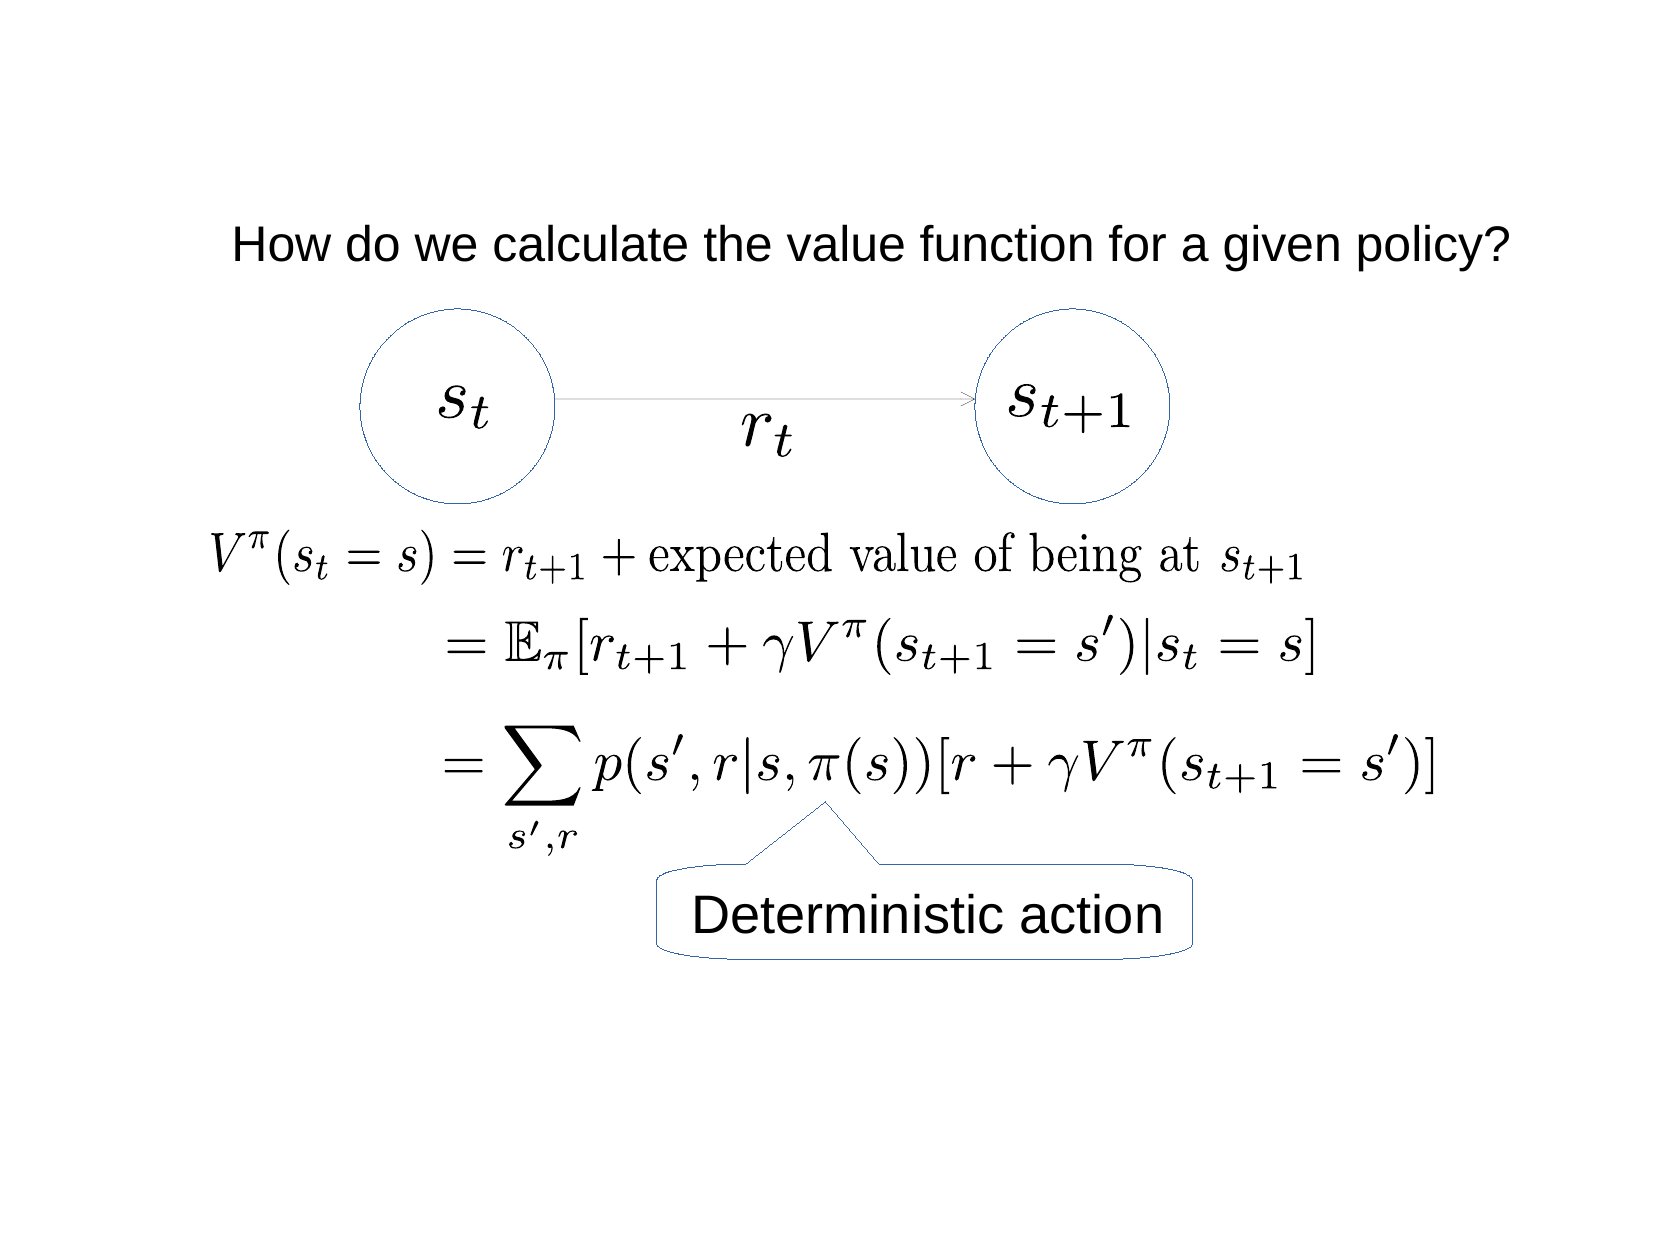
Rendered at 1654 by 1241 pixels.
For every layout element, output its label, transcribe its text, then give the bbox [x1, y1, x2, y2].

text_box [974, 308, 1170, 504]
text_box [208, 529, 1305, 585]
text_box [434, 385, 491, 429]
text_box Deterministic action [656, 856, 1193, 960]
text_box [444, 614, 1320, 675]
text_box How do we calculate the value function for a given policy? [216, 203, 1527, 279]
text_box [359, 308, 555, 504]
text_box [554, 391, 974, 407]
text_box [441, 719, 1440, 856]
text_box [739, 413, 795, 458]
